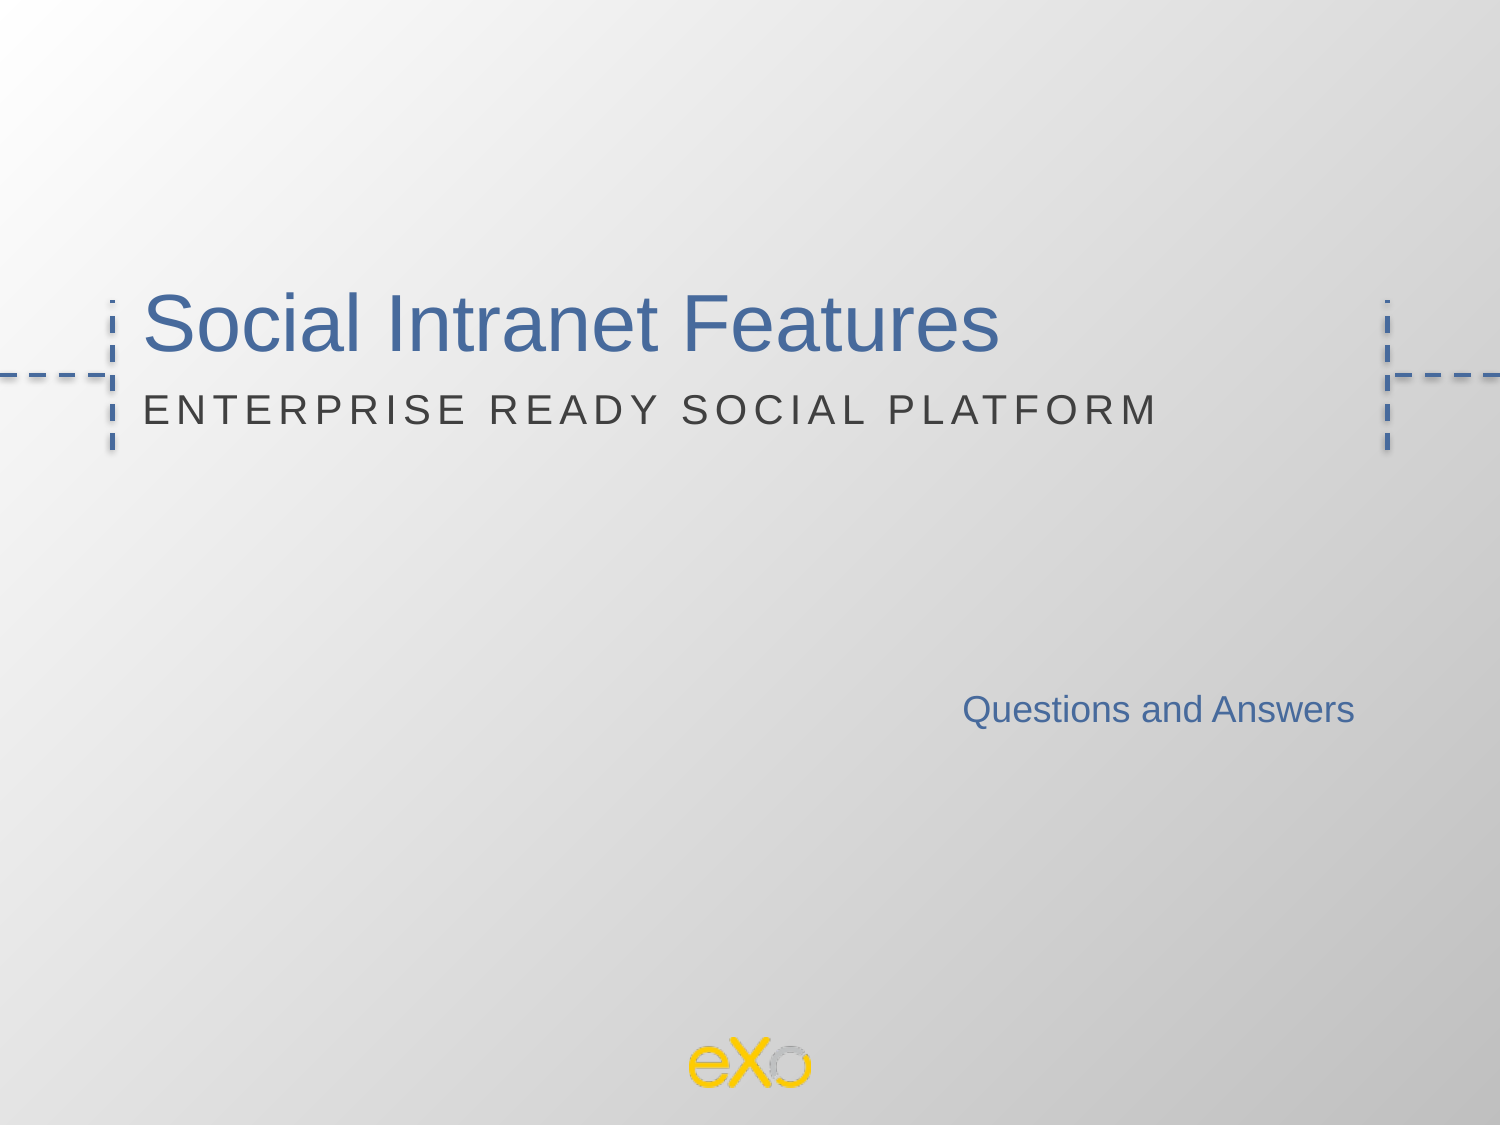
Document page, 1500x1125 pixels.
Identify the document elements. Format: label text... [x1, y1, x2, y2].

list Questions and Answers [125, 624, 1370, 738]
list Enterprise ready social platform [127, 375, 1373, 488]
list Social Intranet Features [127, 262, 1373, 375]
picture [689, 1037, 811, 1088]
